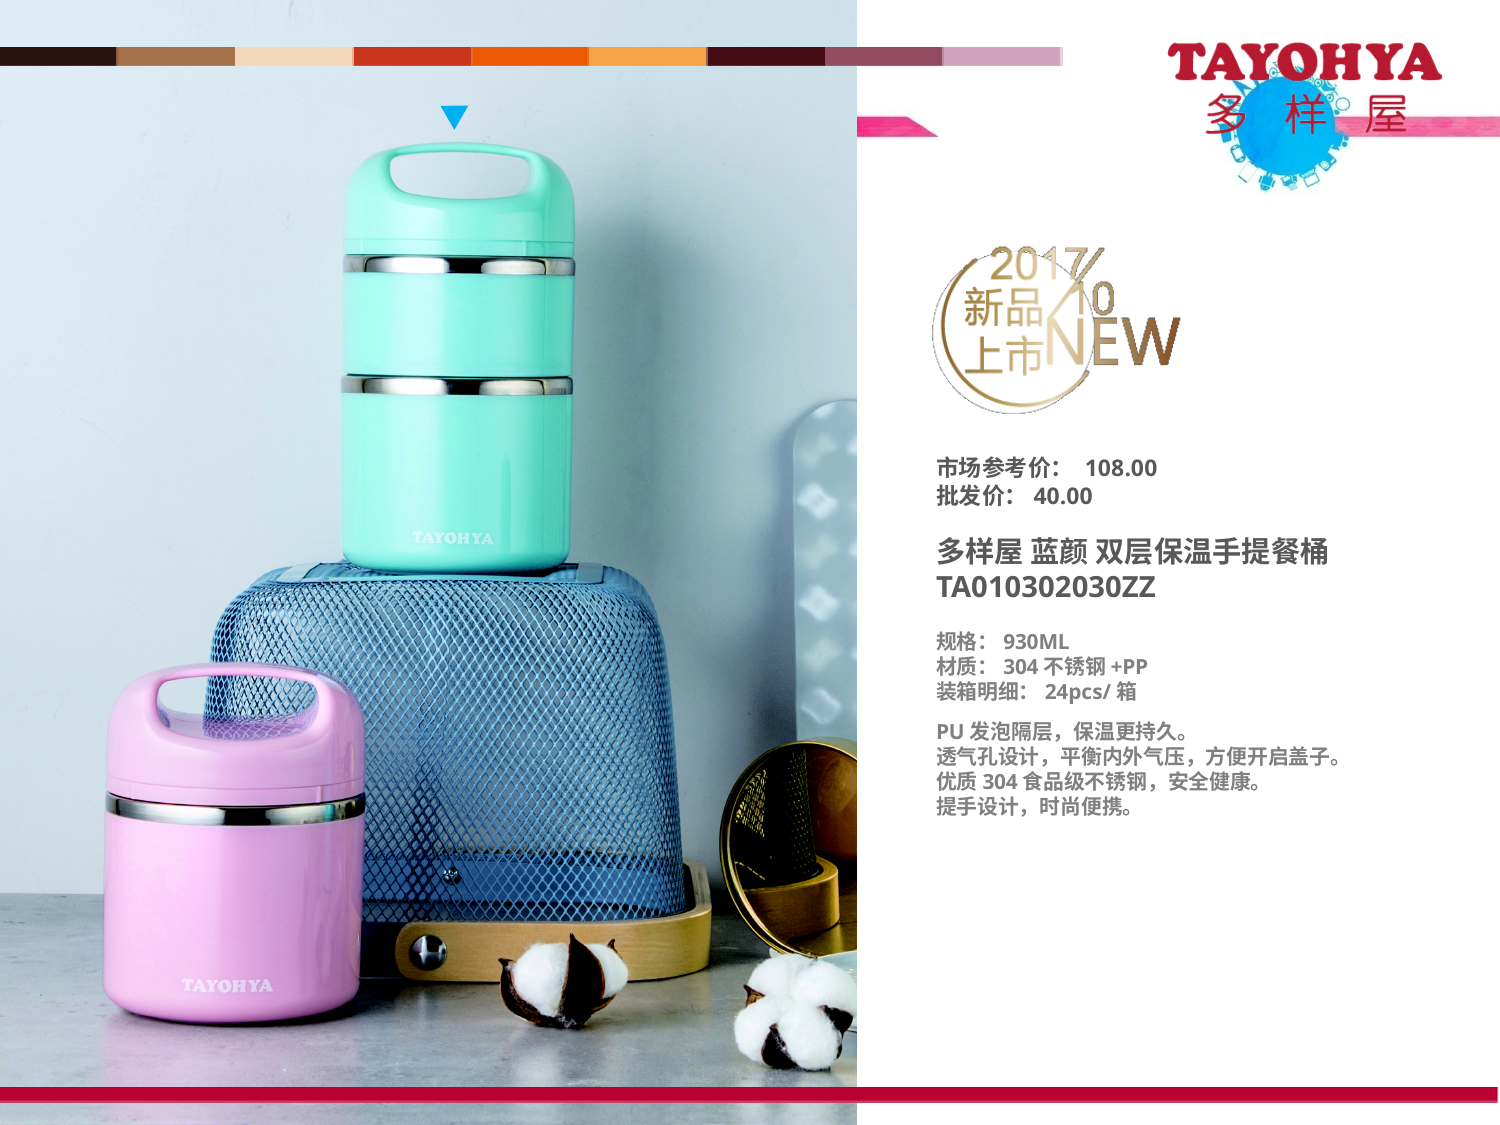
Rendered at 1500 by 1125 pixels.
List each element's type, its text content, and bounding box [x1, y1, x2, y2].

text_box 市场参考价： 108.00 批发价：40.00 多样屋 蓝颜 双层保温手提餐桶 TA010302030ZZ 规格：930ML 材质：304不锈钢+PP 装箱明细：24pcs/箱 PU发泡隔层，保温更持久。 透气孔设计，平衡内外气压，方便开启盖子。 优质304食品级不锈钢，安全健康。 提手设计，时尚便携。 [921, 446, 1426, 826]
picture [0, 0, 1500, 1125]
